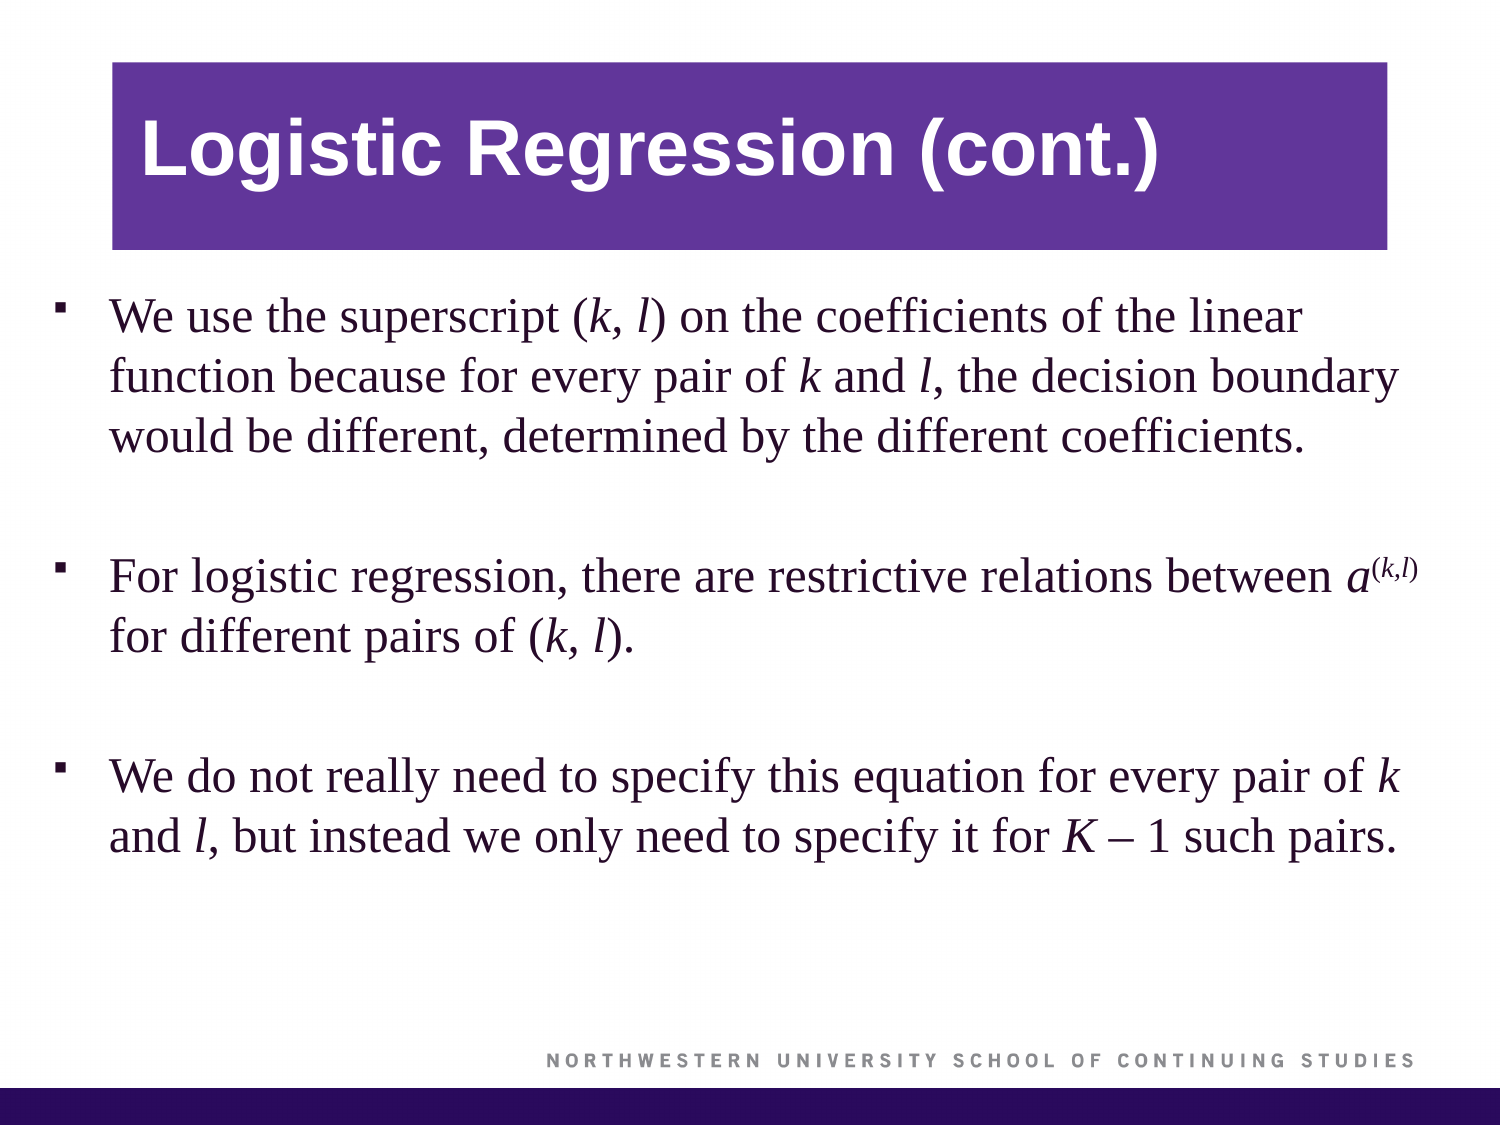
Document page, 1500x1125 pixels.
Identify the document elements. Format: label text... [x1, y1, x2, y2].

title Logistic Regression (cont.) [125, 50, 1400, 238]
picture [0, 0, 1500, 1125]
list We use the superscript (k, l) on the coefficients of the linear function because for every pair of k and l, the decision boundary would be different, determined by the different coefficients. For logistic regression, there are restrictive relations between a(k,l) for different pairs of (k, l). We do not really need to specify this equation for every pair of k and l, but instead we only need to specify it for K – 1 such pairs. [37, 275, 1475, 950]
